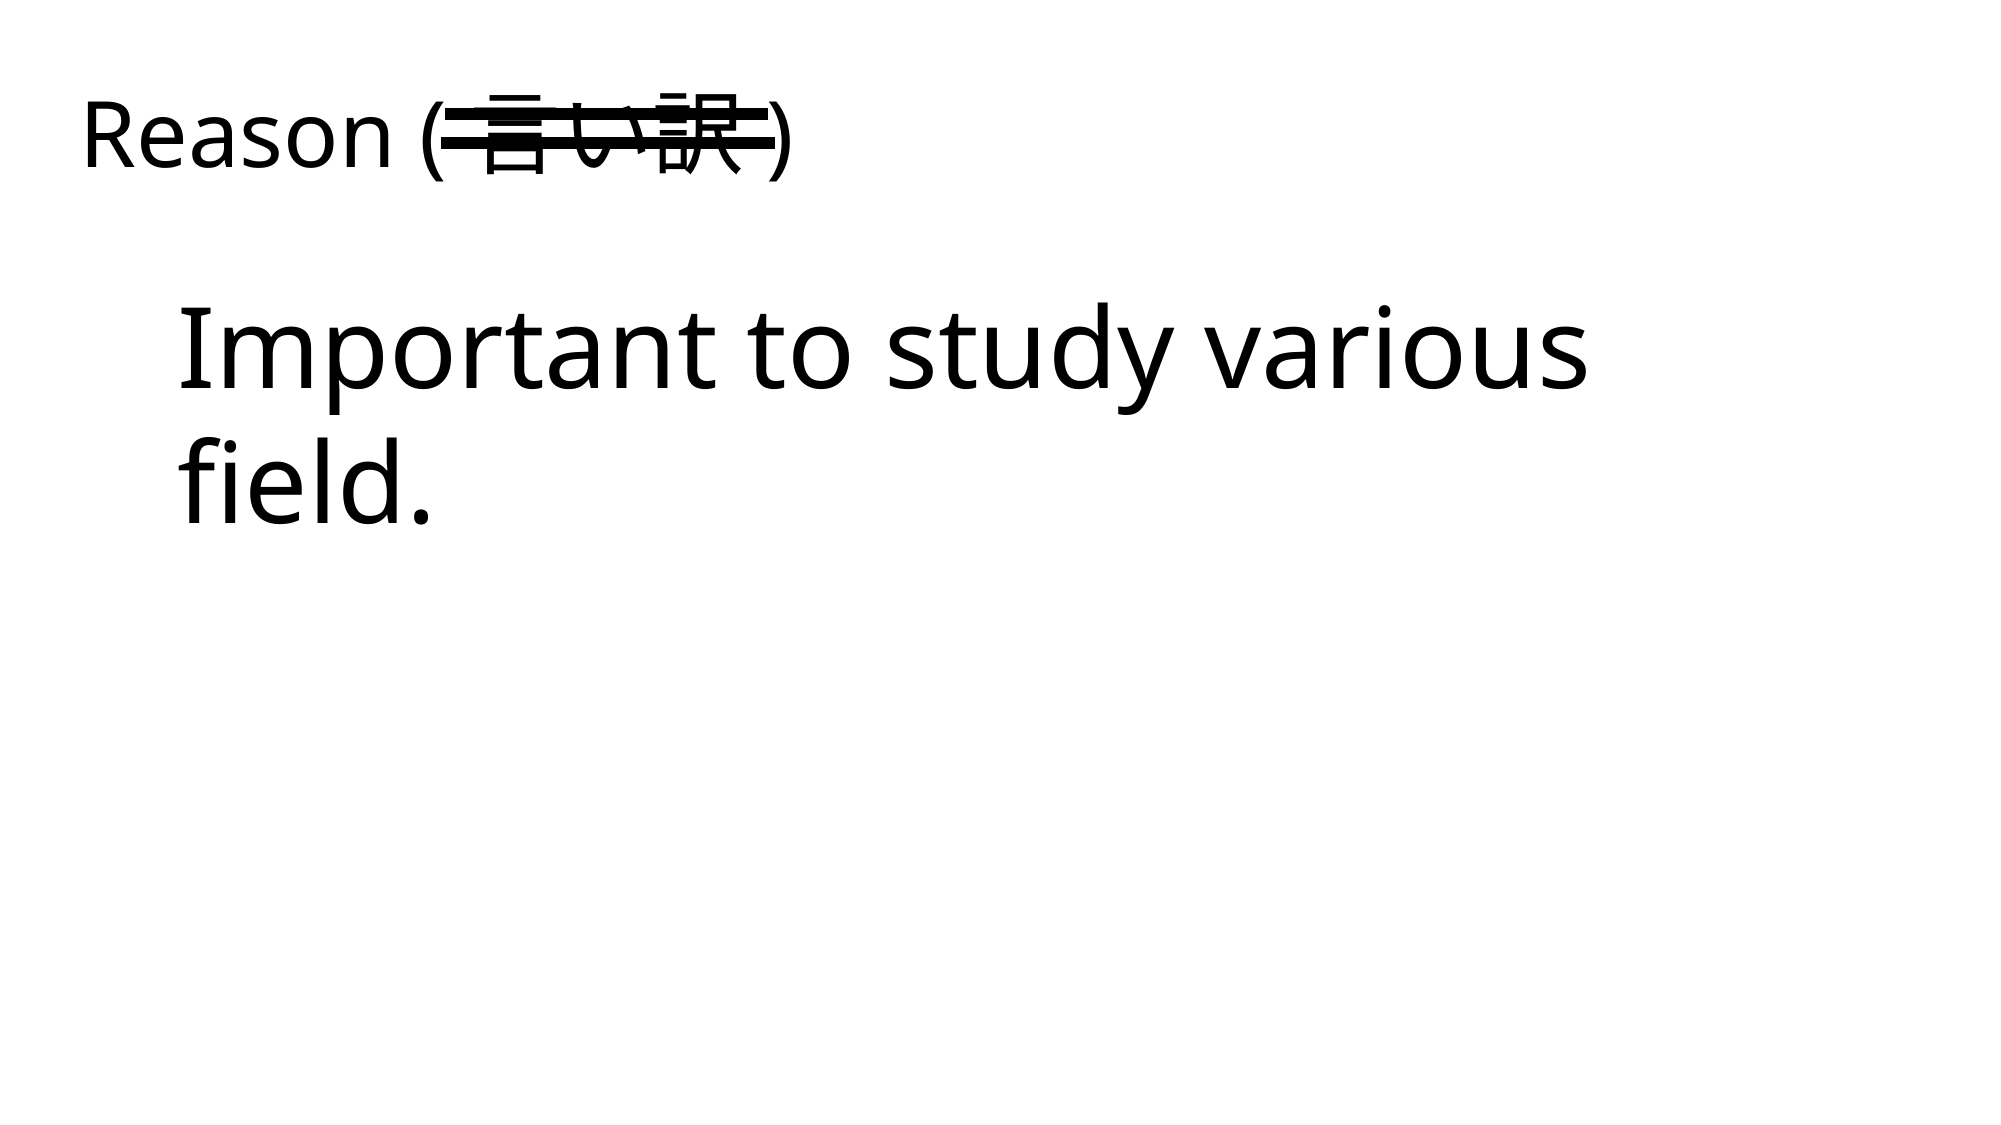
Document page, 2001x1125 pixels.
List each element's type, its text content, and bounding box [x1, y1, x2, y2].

text_box Important to study various field. [162, 268, 1860, 554]
text_box Reason (言い訳) [64, 67, 1763, 193]
